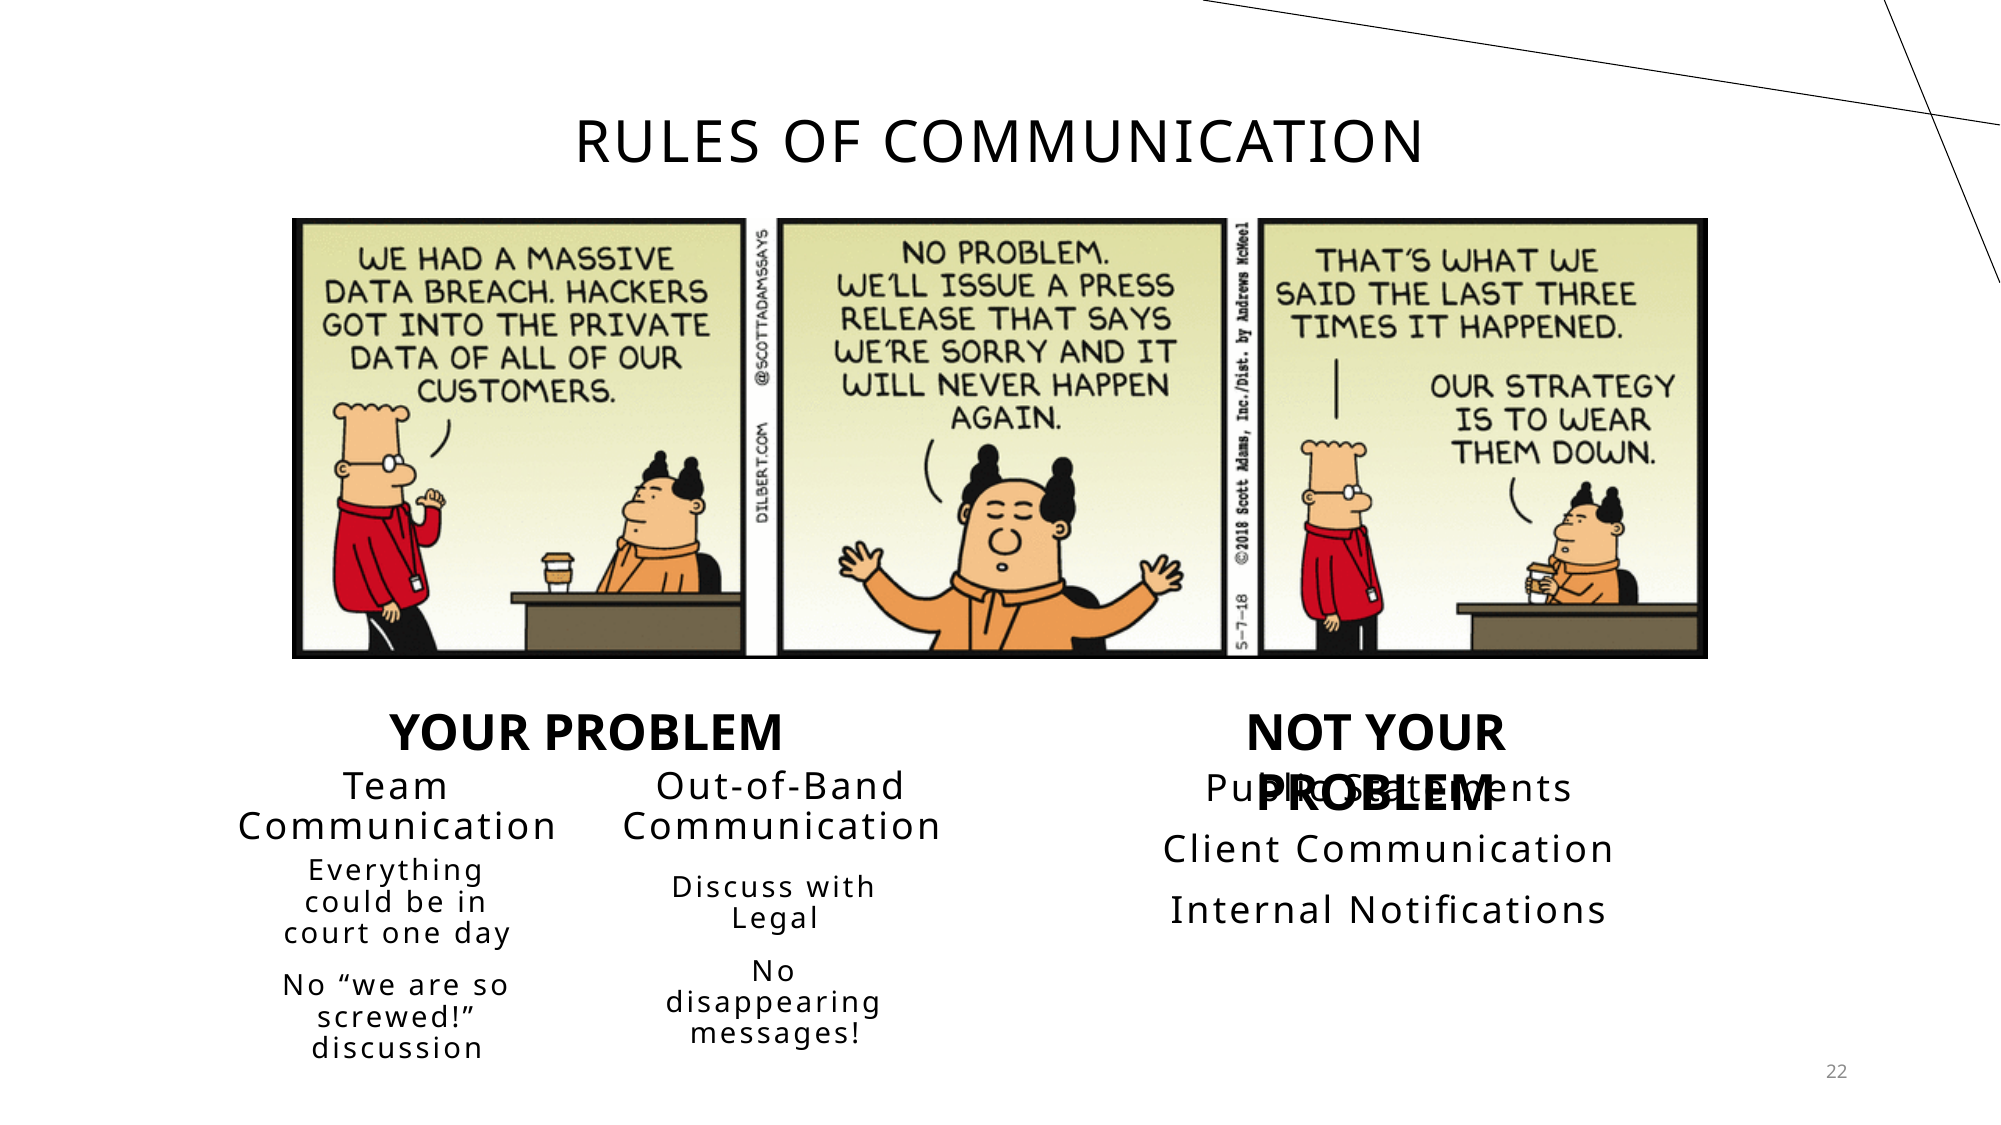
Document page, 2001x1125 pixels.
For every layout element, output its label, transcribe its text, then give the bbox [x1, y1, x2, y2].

slide_number 22 [1412, 1042, 1863, 1103]
list Public Statements Client Communication Internal Notifications [1022, 767, 1755, 934]
text_box YOUR PROBLEM [342, 692, 832, 768]
text_box NOT YOUR PROBLEM [1131, 692, 1621, 828]
list Team Communication [206, 779, 587, 836]
list Discuss with Legal No disappearing messages! [622, 864, 927, 1035]
title Rules of communication [309, 34, 1691, 218]
list Everything could be in court one day No “we are so screwed!” discussion [245, 848, 549, 1019]
picture [292, 218, 1708, 660]
list Out-of-Band Communication [590, 779, 973, 836]
